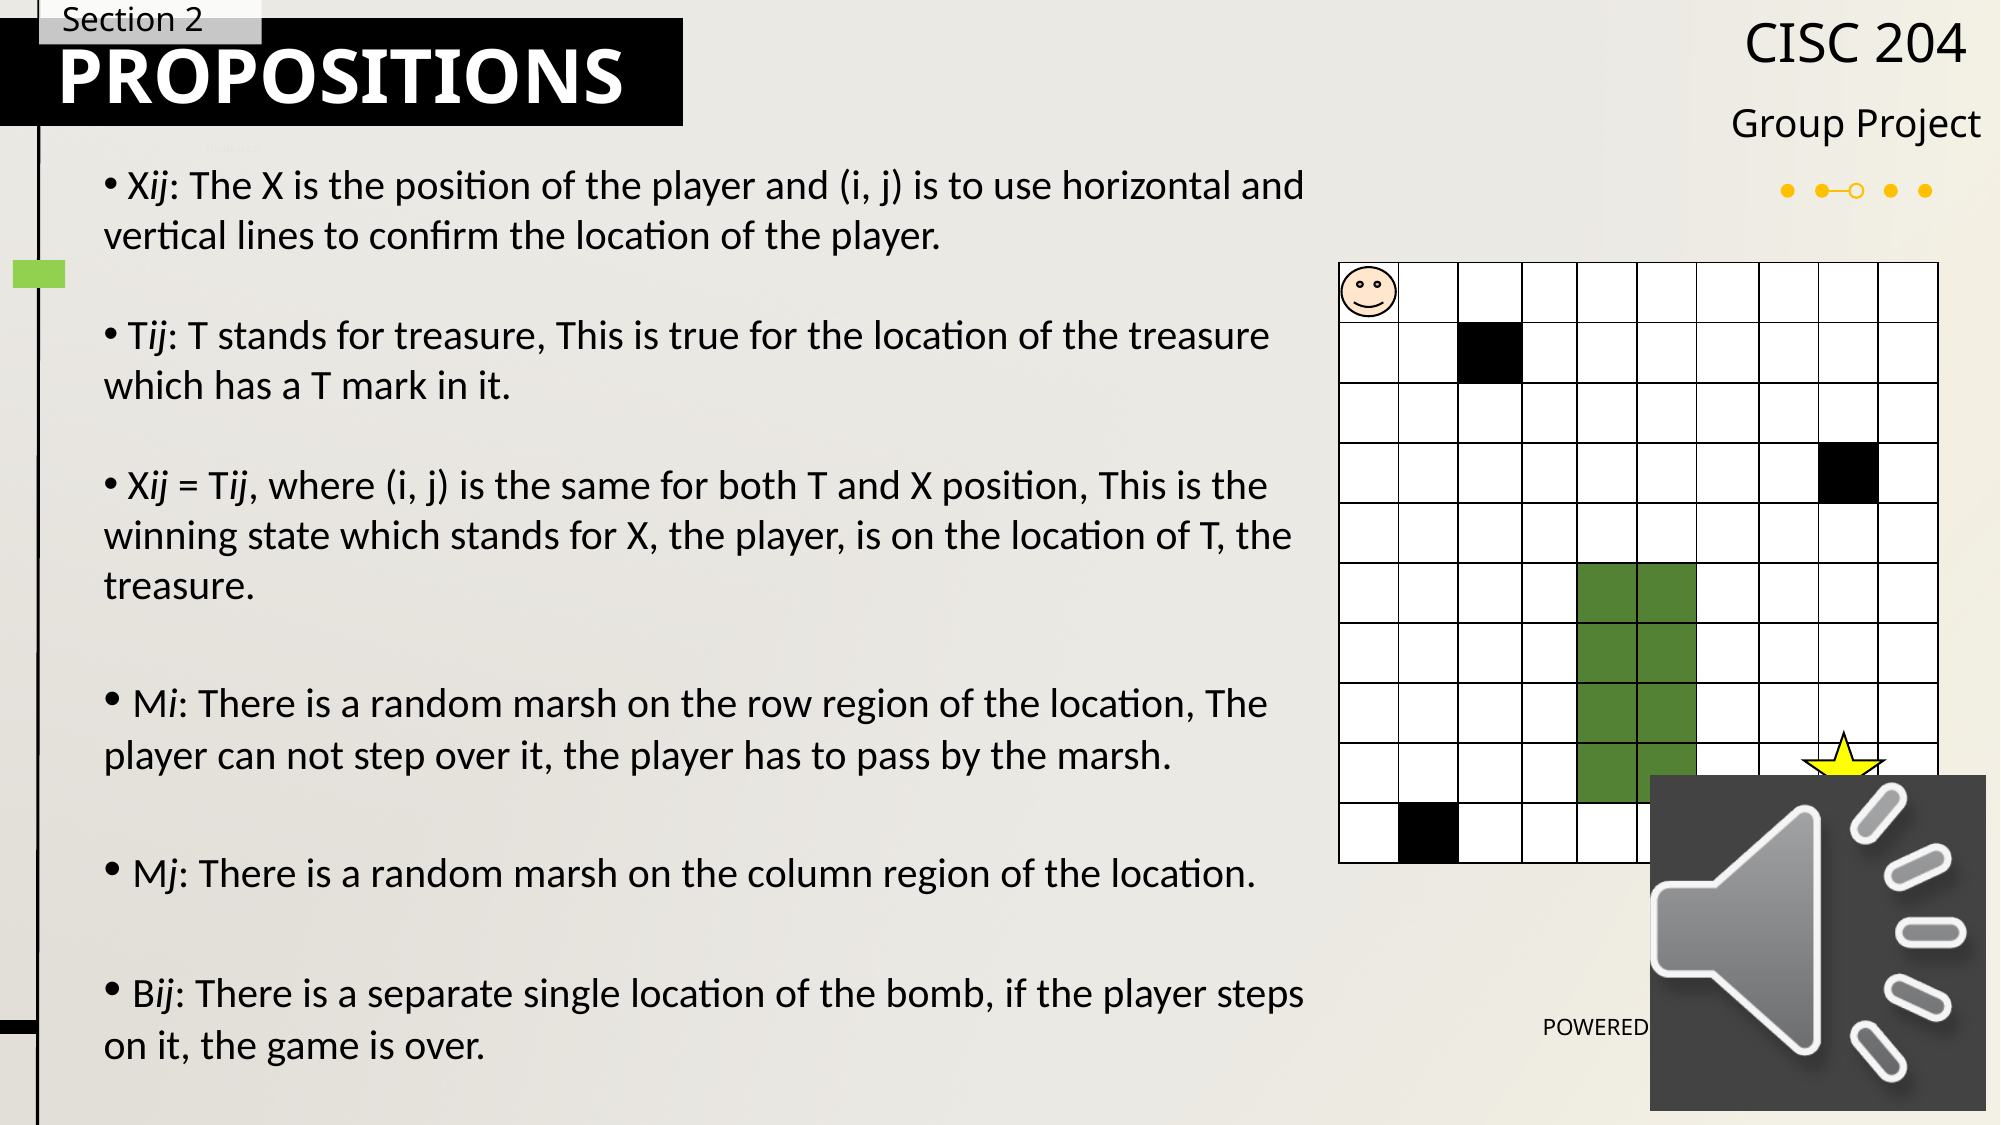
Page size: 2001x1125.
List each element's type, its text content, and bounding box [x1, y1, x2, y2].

table_cell [1850, 744, 1877, 759]
table_cell [1760, 564, 1818, 622]
table_header [1638, 263, 1696, 322]
table_cell [1578, 804, 1636, 862]
table_cell [1819, 624, 1877, 682]
table_cell [1879, 504, 1937, 562]
table_cell [1399, 444, 1457, 502]
table_cell [1523, 684, 1576, 742]
table_cell [1340, 804, 1398, 862]
table_cell [1399, 624, 1457, 682]
table_cell [1819, 564, 1877, 622]
table_cell [1340, 624, 1398, 682]
table_cell [1879, 444, 1937, 502]
table_cell [1638, 444, 1696, 502]
text_box [1340, 266, 1397, 318]
table_cell [1578, 384, 1636, 442]
table_cell [1697, 384, 1758, 442]
table_cell [1523, 444, 1576, 502]
table_cell [1399, 564, 1457, 622]
table_header [1523, 263, 1576, 322]
table_cell [1340, 564, 1398, 622]
table_cell [1523, 504, 1576, 562]
table_cell [1523, 323, 1576, 382]
table_cell [1697, 744, 1758, 773]
table_cell [1523, 744, 1576, 802]
table_header [1819, 263, 1877, 322]
table_header [1578, 263, 1636, 322]
table_header [1459, 263, 1521, 322]
table_cell [1697, 444, 1758, 502]
table_cell [1340, 384, 1398, 442]
table_header [1760, 263, 1818, 322]
table_cell [1578, 444, 1636, 502]
table_cell [1819, 323, 1877, 382]
table_cell [1459, 384, 1521, 442]
table_cell [1638, 624, 1696, 682]
table_cell [1578, 624, 1636, 682]
table_cell [1459, 744, 1521, 802]
table_cell [1760, 384, 1818, 442]
table_cell [1760, 504, 1818, 562]
table_cell [1638, 564, 1696, 622]
table_header [1399, 263, 1457, 322]
table_cell [1760, 624, 1818, 682]
table_cell [1697, 504, 1758, 562]
table_cell [1697, 624, 1758, 682]
text_box [1800, 729, 1887, 773]
text_box POWERED BY GROUP 11 [1402, 1005, 1648, 1049]
table_cell [1578, 564, 1636, 622]
table_cell [1879, 323, 1937, 382]
table_cell [1879, 744, 1937, 773]
table_cell [1523, 564, 1576, 622]
table_cell [1459, 804, 1521, 862]
table_cell [1638, 744, 1696, 802]
table_cell [1638, 323, 1696, 382]
table_cell [1340, 504, 1398, 562]
table_cell [1578, 323, 1636, 382]
table_cell [1399, 323, 1457, 382]
table_cell [1578, 684, 1636, 742]
table_cell [1697, 564, 1758, 622]
table_cell [1578, 504, 1636, 562]
table_cell [1638, 804, 1648, 862]
table_cell [1760, 444, 1818, 502]
table_cell [1819, 684, 1877, 742]
table_cell [1399, 504, 1457, 562]
table_cell [1697, 323, 1758, 382]
table_cell [1523, 384, 1576, 442]
table_cell [1869, 767, 1877, 773]
table_cell [1819, 744, 1838, 759]
table_cell [1697, 684, 1758, 742]
table_cell [1340, 444, 1398, 502]
table_cell [1879, 684, 1937, 742]
table_cell [1459, 684, 1521, 742]
picture [683, 0, 2001, 1125]
text_box CISC 204 Group Project [1712, 0, 2000, 155]
table_cell [1819, 504, 1877, 562]
table_cell [1638, 384, 1696, 442]
table_cell [1340, 323, 1398, 382]
table_cell [1760, 323, 1818, 382]
table_cell [1879, 564, 1937, 622]
table_cell [1760, 744, 1818, 773]
table_cell [1459, 624, 1521, 682]
table_cell [1459, 323, 1521, 382]
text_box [1780, 183, 1933, 198]
table_header [1879, 263, 1937, 322]
table_cell [1399, 384, 1457, 442]
table_cell [1638, 684, 1696, 742]
table_cell [1399, 744, 1457, 802]
table_cell [1578, 744, 1636, 802]
table_cell [1879, 624, 1937, 682]
table_cell [1399, 804, 1457, 862]
table_cell [1340, 684, 1398, 742]
text_box Xij: The X is the position of the player and (i, j) is to use horizontal and vertical lines to confirm the location of the player. Tij: T stands for treasure, This is true for the location of the treasure which has a T mark in it. Xij = Tij, where (i, j) is the same for both T and X position, This is the winning state which stands for X, the player, is on the location of T, the treasure. Mi: There is a random marsh on the row region of the location, The player can not step over it, the player has to pass by the marsh. Mj: There is a random marsh on the column region of the location. Bij: There is a separate single location of the bomb, if the player steps on it, the game is over. [683, 100, 1338, 1076]
table_cell [1459, 564, 1521, 622]
table_cell [1819, 384, 1877, 442]
table_cell [1523, 804, 1576, 862]
table_cell [1819, 444, 1877, 502]
table_header [1340, 263, 1398, 322]
table_cell [1638, 504, 1696, 562]
table_cell [1459, 504, 1521, 562]
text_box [0, 0, 683, 1125]
table_cell [1879, 384, 1937, 442]
table_cell [1340, 744, 1398, 802]
table_cell [1399, 684, 1457, 742]
table_cell [1760, 684, 1818, 742]
table_header [1697, 263, 1758, 322]
table_cell [1523, 624, 1576, 682]
table_cell [1459, 444, 1521, 502]
